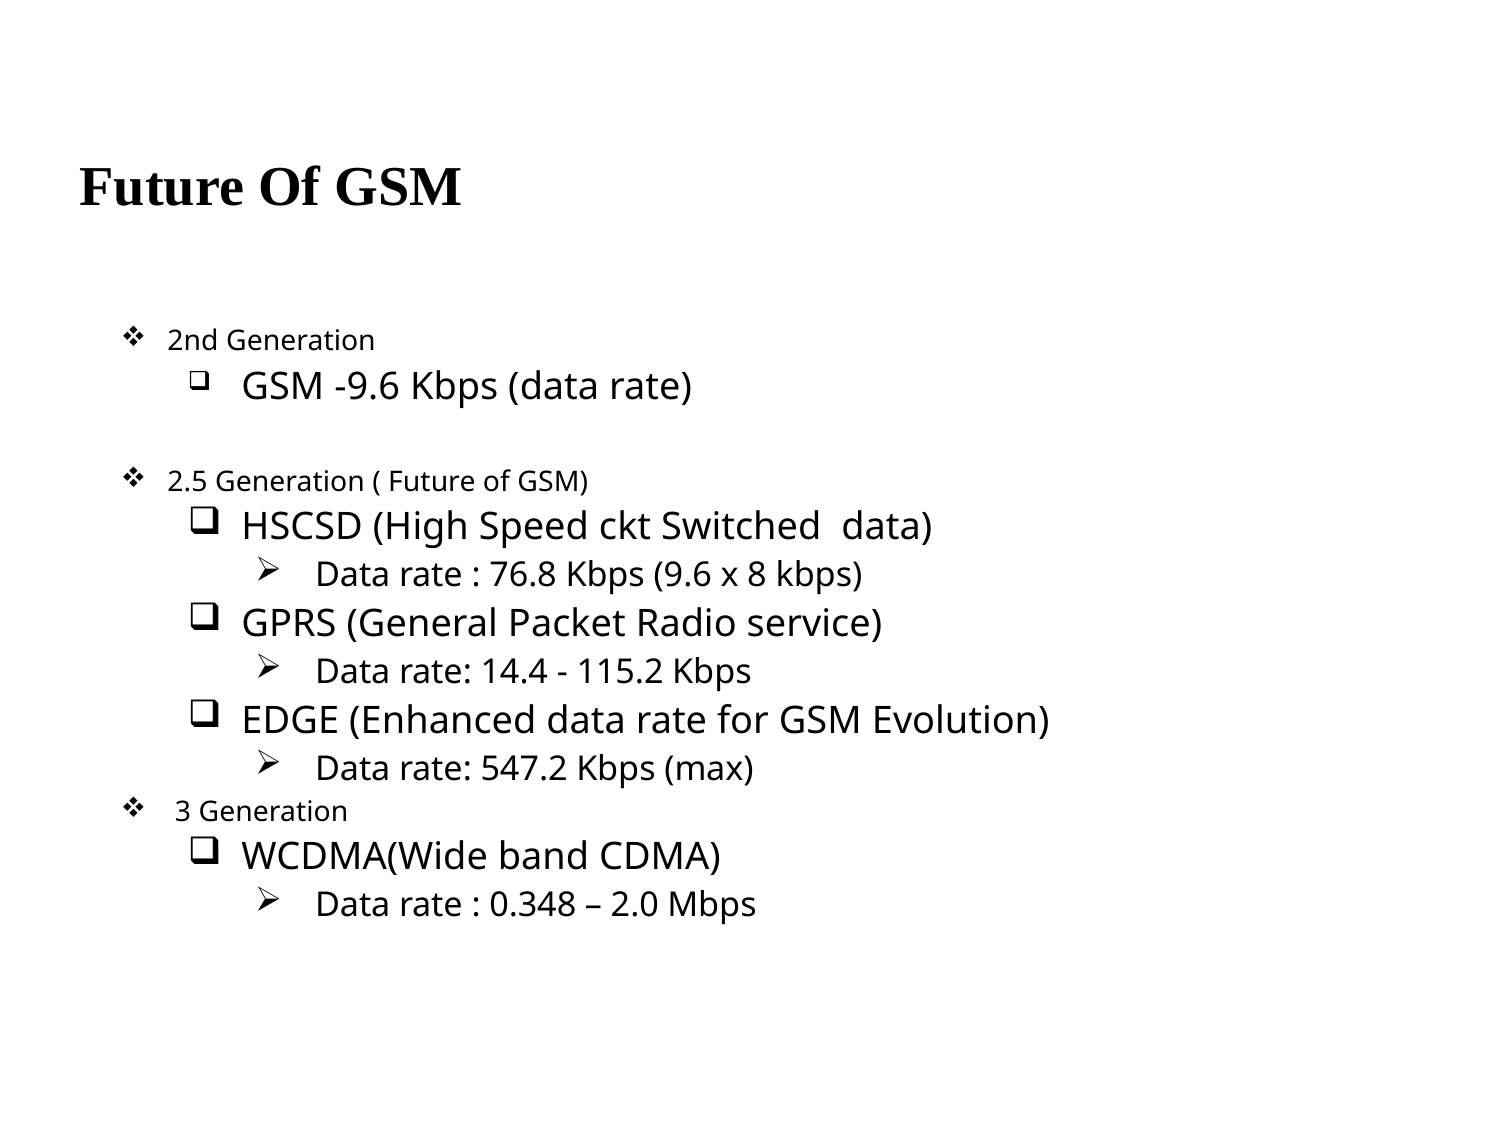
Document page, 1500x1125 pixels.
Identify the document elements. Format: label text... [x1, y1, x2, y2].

title Future Of GSM [64, 117, 1021, 258]
list 2nd Generation GSM -9.6 Kbps (data rate) 2.5 Generation ( Future of GSM) HSCSD (High Speed ckt Switched data) Data rate : 76.8 Kbps (9.6 x 8 kbps) GPRS (General Packet Radio service) Data rate: 14.4 - 115.2 Kbps EDGE (Enhanced data rate for GSM Evolution) Data rate: 547.2 Kbps (max) 3 Generation WCDMA(Wide band CDMA) Data rate : 0.348 – 2.0 Mbps [41, 318, 1229, 938]
